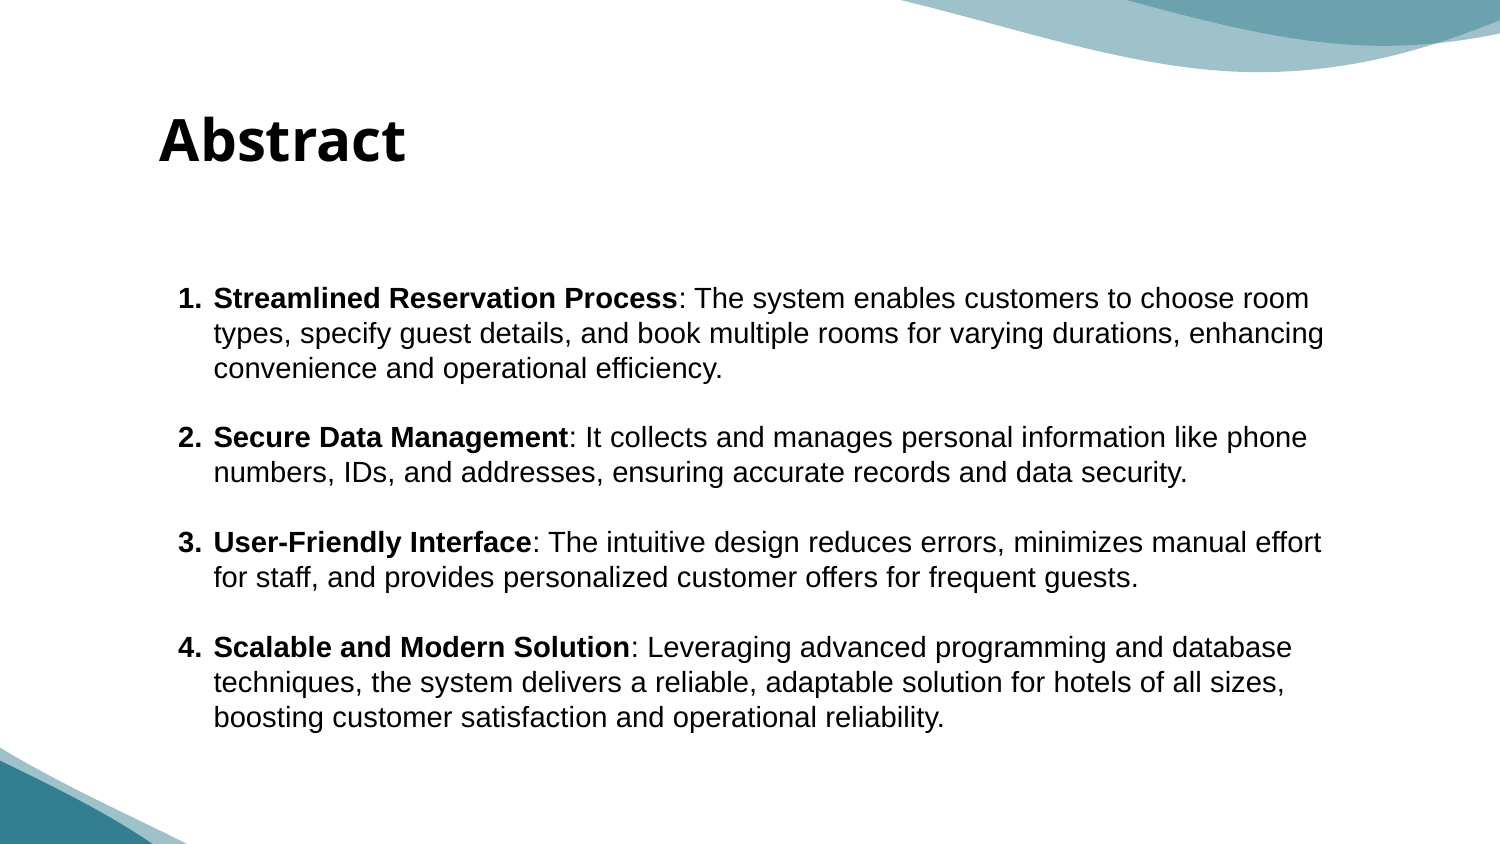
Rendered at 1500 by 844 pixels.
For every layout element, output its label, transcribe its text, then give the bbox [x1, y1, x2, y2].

text_box Streamlined Reservation Process: The system enables customers to choose room types, specify guest details, and book multiple rooms for varying durations, enhancing convenience and operational efficiency. Secure Data Management: It collects and manages personal information like phone numbers, IDs, and addresses, ensuring accurate records and data security. User-Friendly Interface: The intuitive design reduces errors, minimizes manual effort for staff, and provides personalized customer offers for frequent guests. Scalable and Modern Solution: Leveraging advanced programming and database techniques, the system delivers a reliable, adaptable solution for hotels of all sizes, boosting customer satisfaction and operational reliability. [163, 236, 1374, 776]
title Abstract [145, 87, 765, 255]
